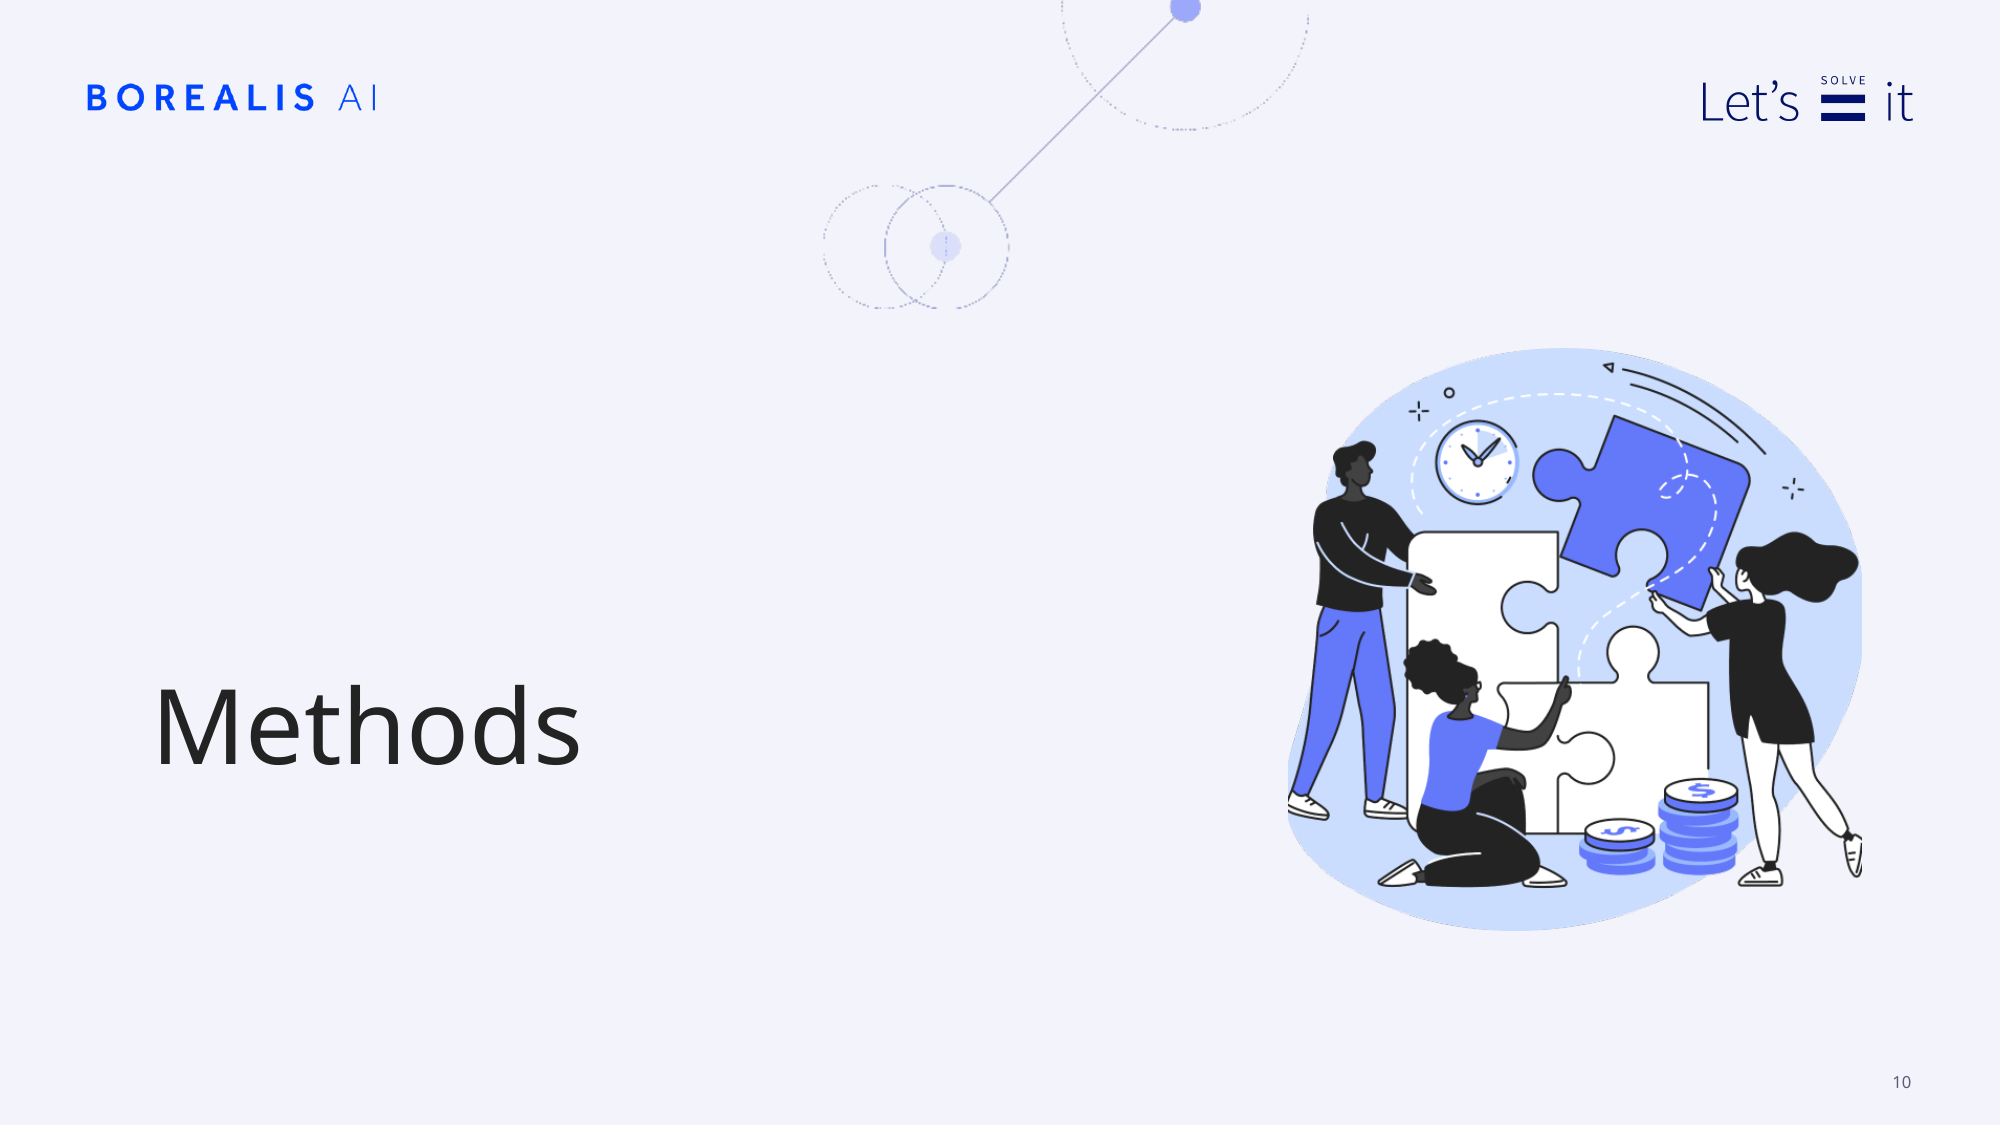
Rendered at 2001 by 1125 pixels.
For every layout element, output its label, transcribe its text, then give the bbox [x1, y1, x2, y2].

slide_number 10 [1578, 1041, 1927, 1125]
picture [1288, 348, 1862, 931]
title Methods [136, 322, 1862, 793]
picture [87, 83, 375, 111]
picture [1703, 76, 1913, 121]
